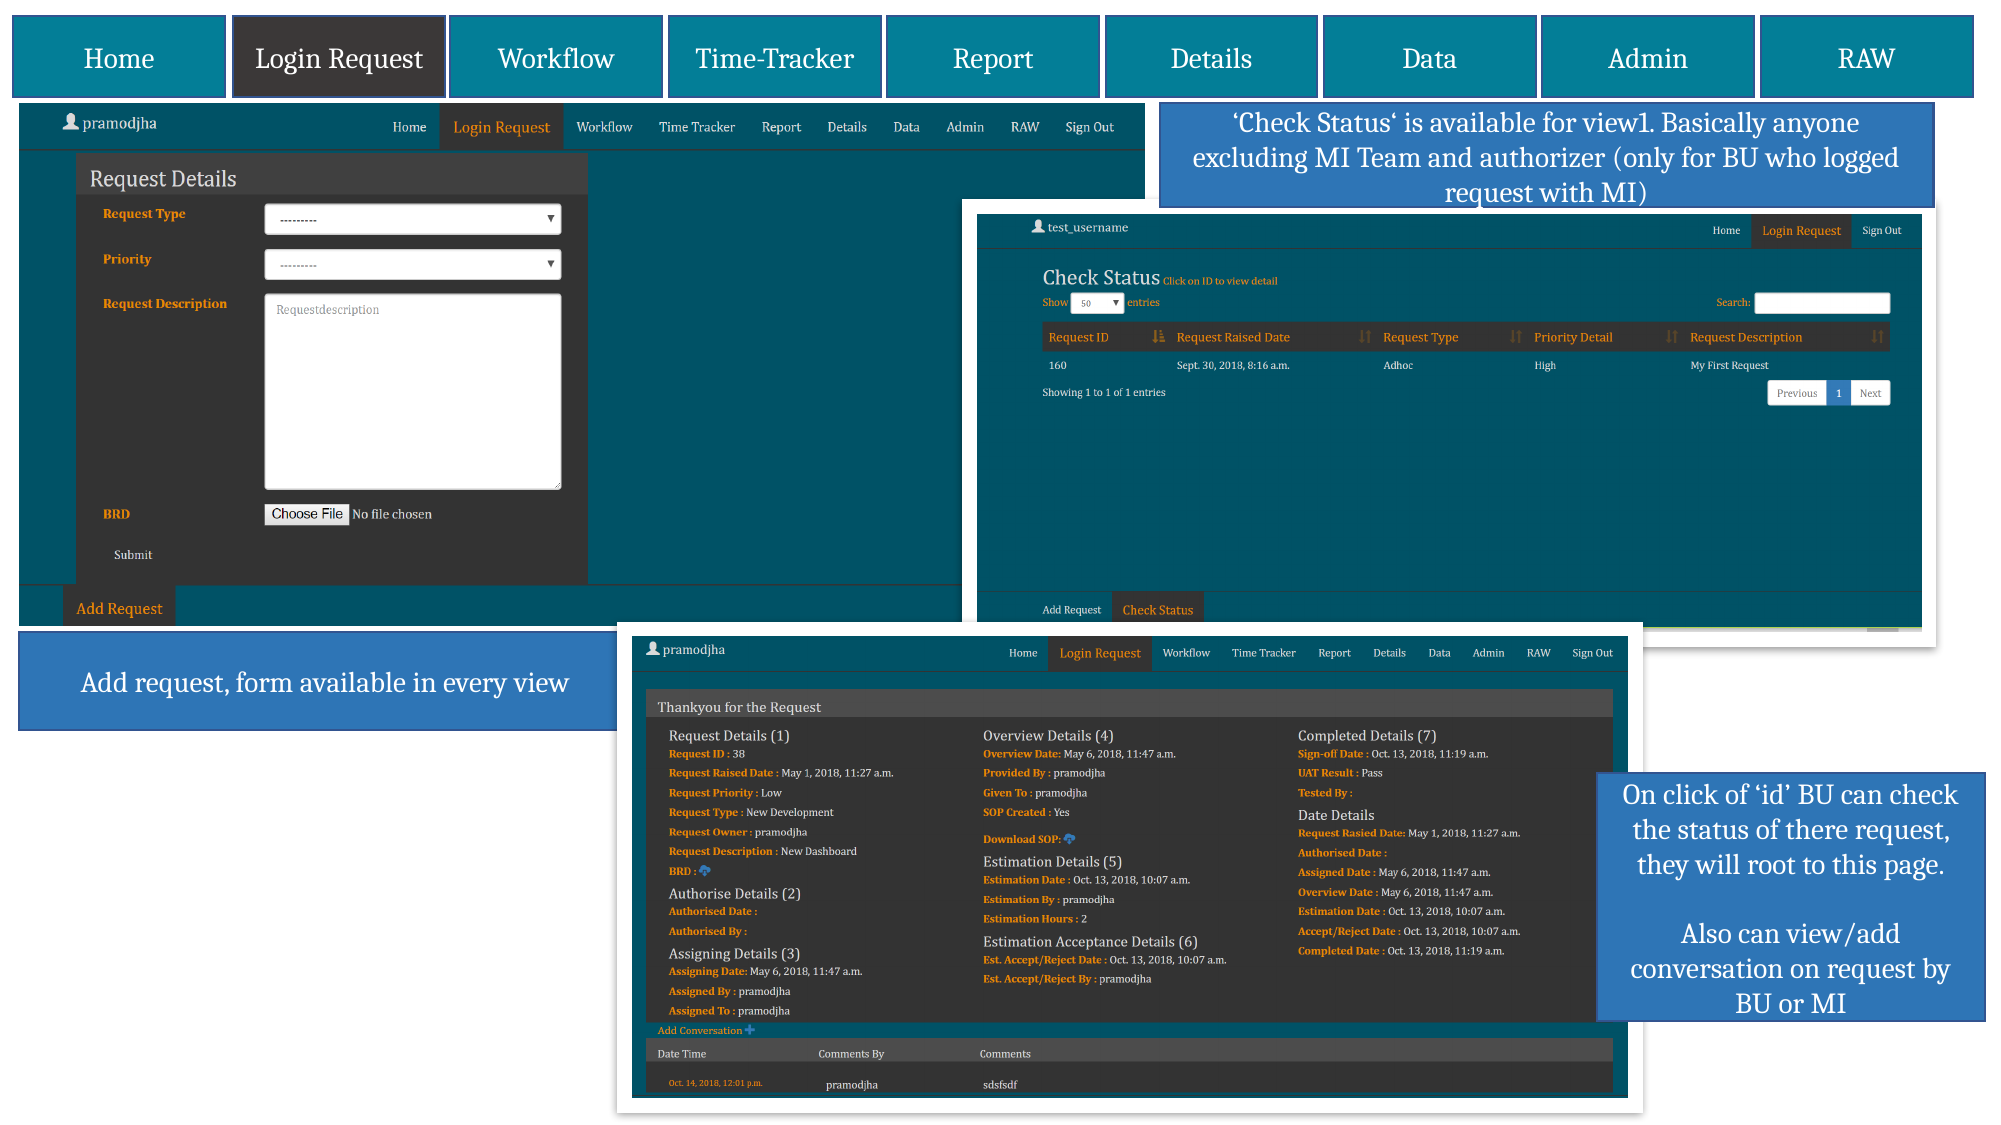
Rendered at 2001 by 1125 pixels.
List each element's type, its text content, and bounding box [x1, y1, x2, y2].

picture [647, 1039, 1612, 1092]
text_box Report [886, 15, 1100, 98]
picture [648, 642, 658, 654]
picture [647, 690, 1629, 1022]
picture [440, 103, 563, 150]
picture [1049, 636, 1151, 671]
picture [64, 114, 78, 129]
picture [1752, 213, 1851, 248]
text_box Details [1105, 15, 1318, 98]
picture [1755, 293, 1890, 313]
text_box On click of ‘id’ BU can check the status of there request, they will root to this page. Also can view/add conversation on request by BU or MI [1629, 772, 1986, 1022]
picture [1071, 293, 1124, 313]
picture [746, 1025, 754, 1033]
text_box Home [12, 15, 226, 98]
text_box Time-Tracker [668, 15, 882, 98]
text_box Workflow [449, 15, 663, 98]
text_box Add request, form available in every view [18, 631, 611, 731]
text_box Data [1323, 15, 1537, 98]
picture [1033, 220, 1044, 232]
picture [1768, 381, 1890, 405]
text_box Admin [1541, 15, 1755, 98]
picture [1043, 322, 1889, 351]
picture [64, 154, 587, 626]
picture [618, 200, 1922, 632]
text_box RAW [1760, 15, 1974, 98]
text_box Login Request [232, 15, 446, 98]
text_box ‘Check Status‘ is available for view1. Basically anyone excluding MI Team and authorizer (only for BU who logged request with MI) [1159, 102, 1935, 208]
picture [1089, 270, 1094, 284]
